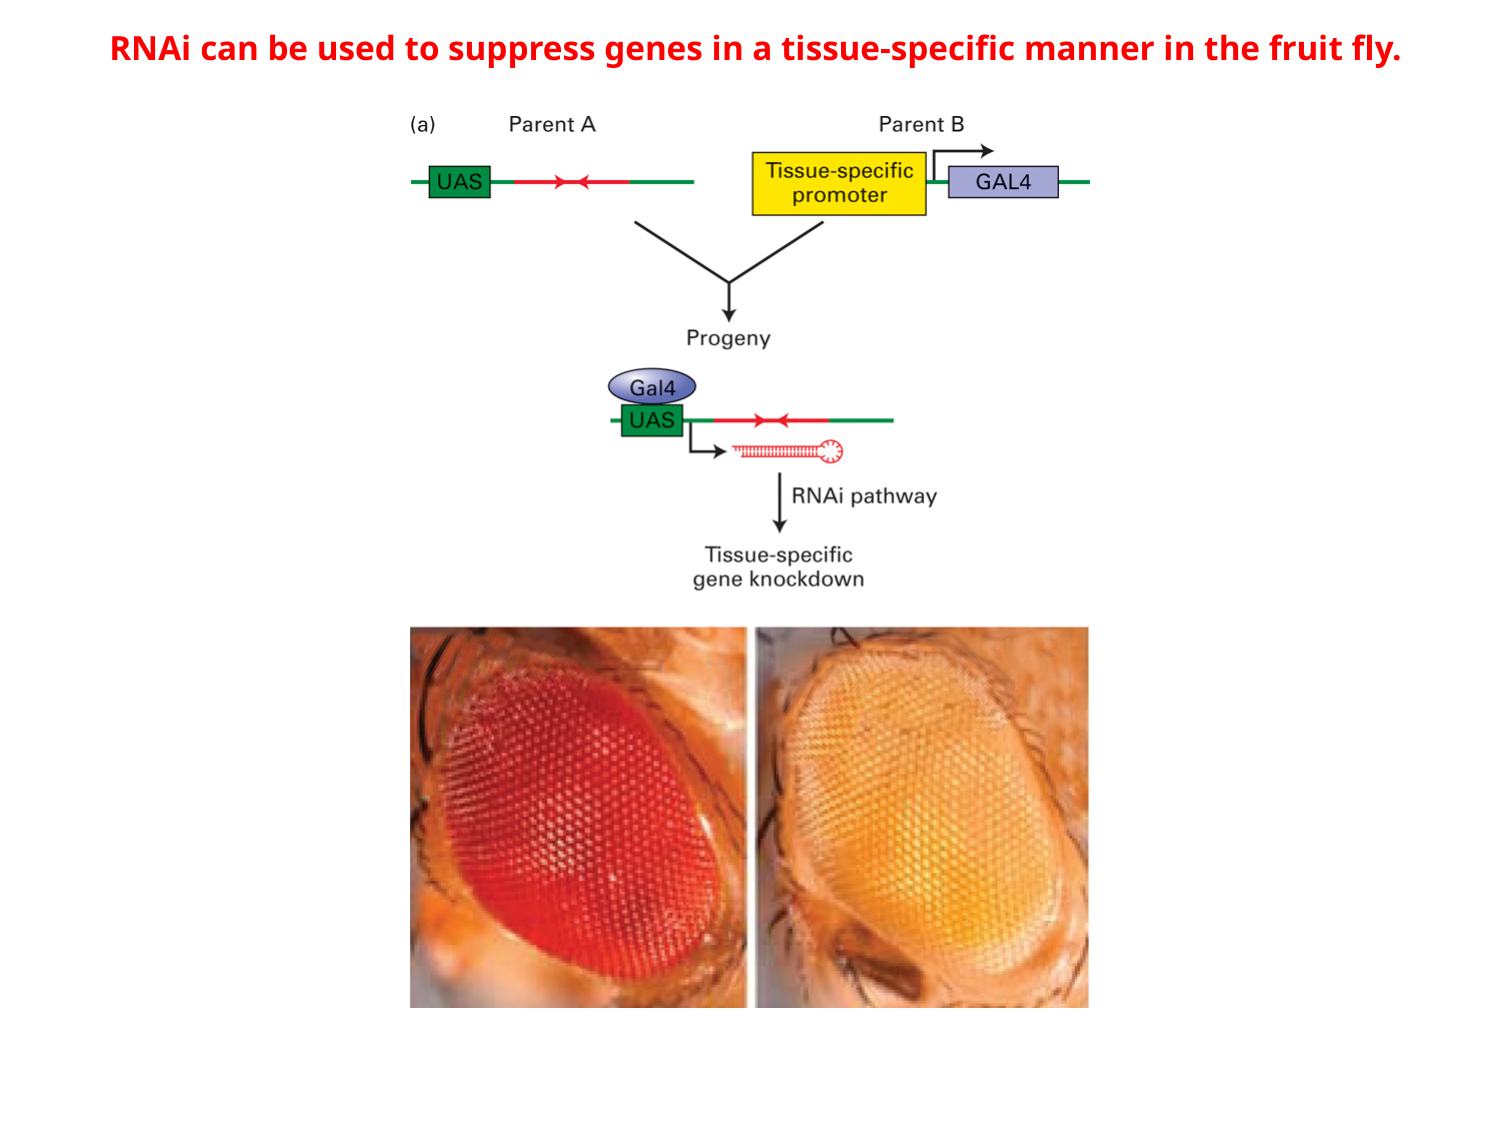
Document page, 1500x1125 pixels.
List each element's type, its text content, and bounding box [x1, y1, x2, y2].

title RNAi can be used to suppress genes in a tissue-specific manner in the fruit fly. [37, 0, 1463, 113]
picture [410, 116, 1090, 1009]
